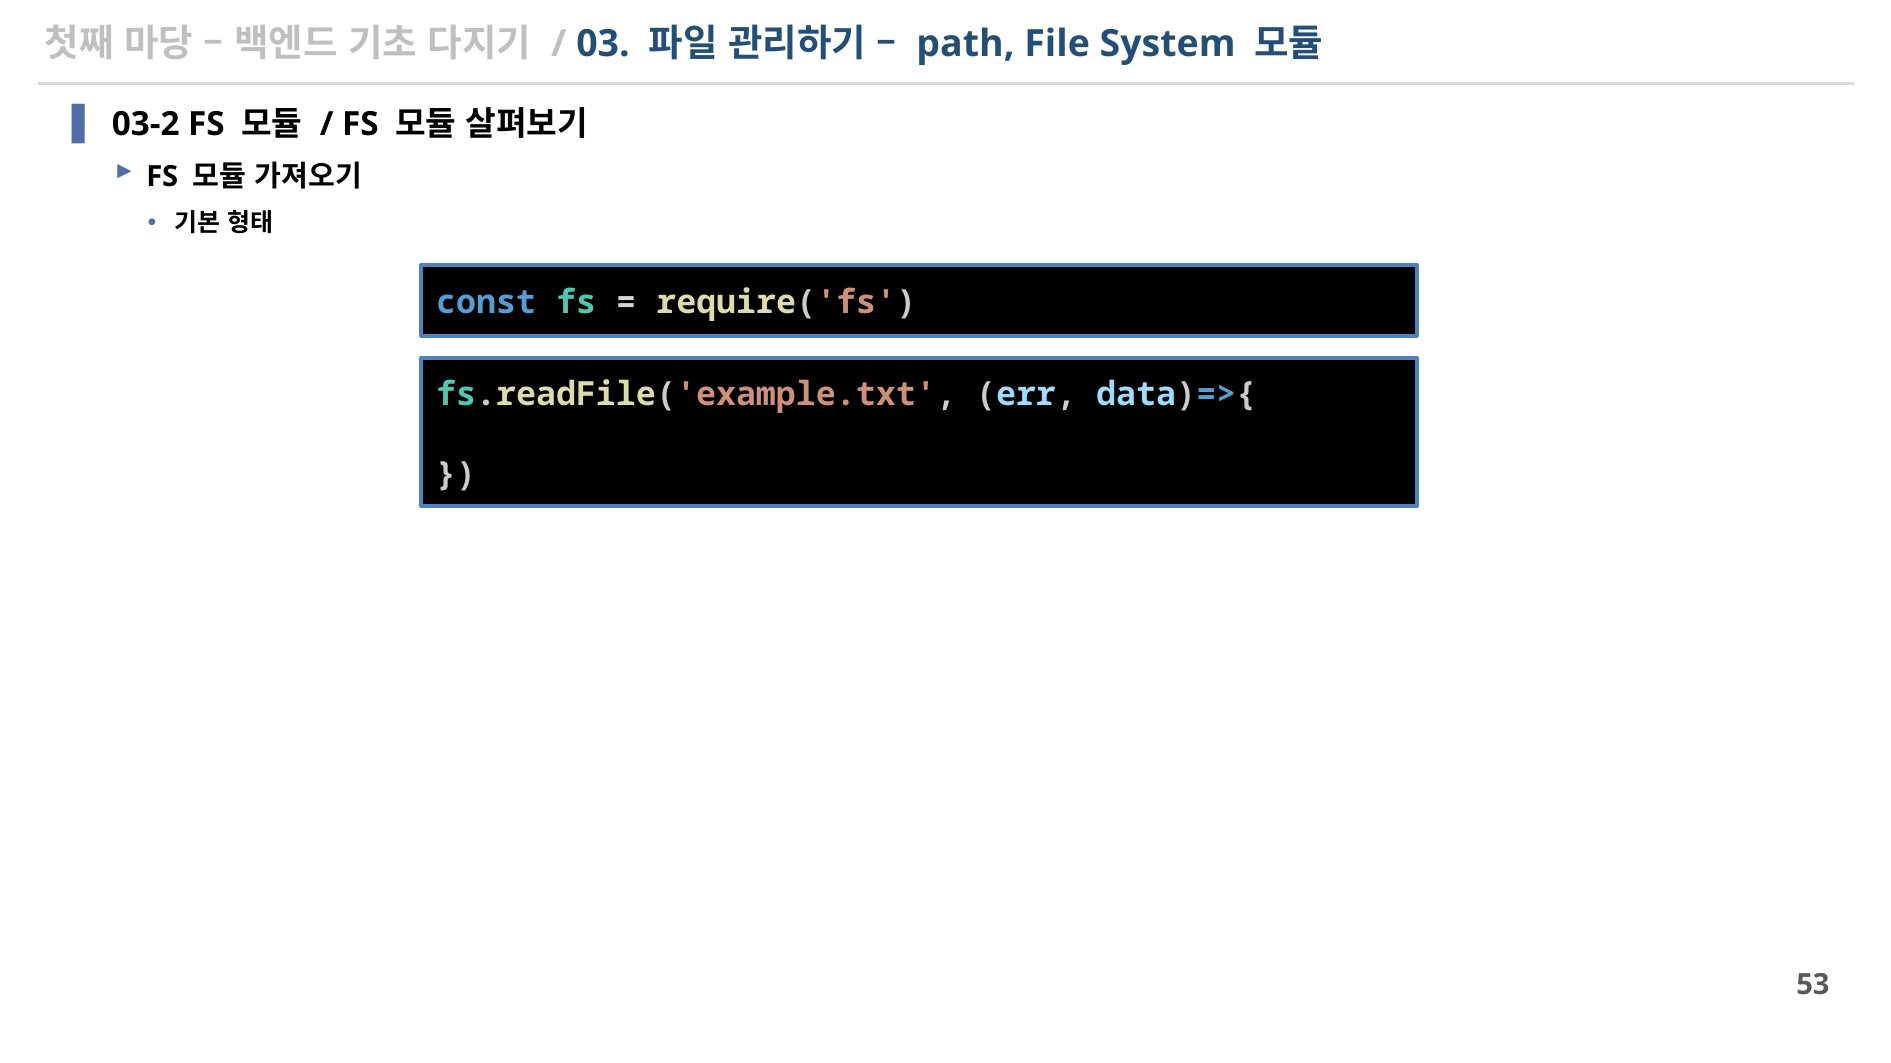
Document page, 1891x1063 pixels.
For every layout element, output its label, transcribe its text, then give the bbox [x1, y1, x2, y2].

text_box const fs = require('fs') [419, 263, 1419, 338]
slide_number 53 [1703, 956, 1845, 1014]
list 03-2 FS 모듈 / FS 모듈 살펴보기 FS 모듈 가져오기 기본 형태 [43, 94, 1823, 506]
title 첫째 마당 – 백엔드 기초 다지기 / 03. 파일 관리하기 – path, File System 모듈 [29, 11, 1809, 73]
text_box fs.readFile('example.txt', (err, data)=>{ }) [419, 356, 1419, 508]
